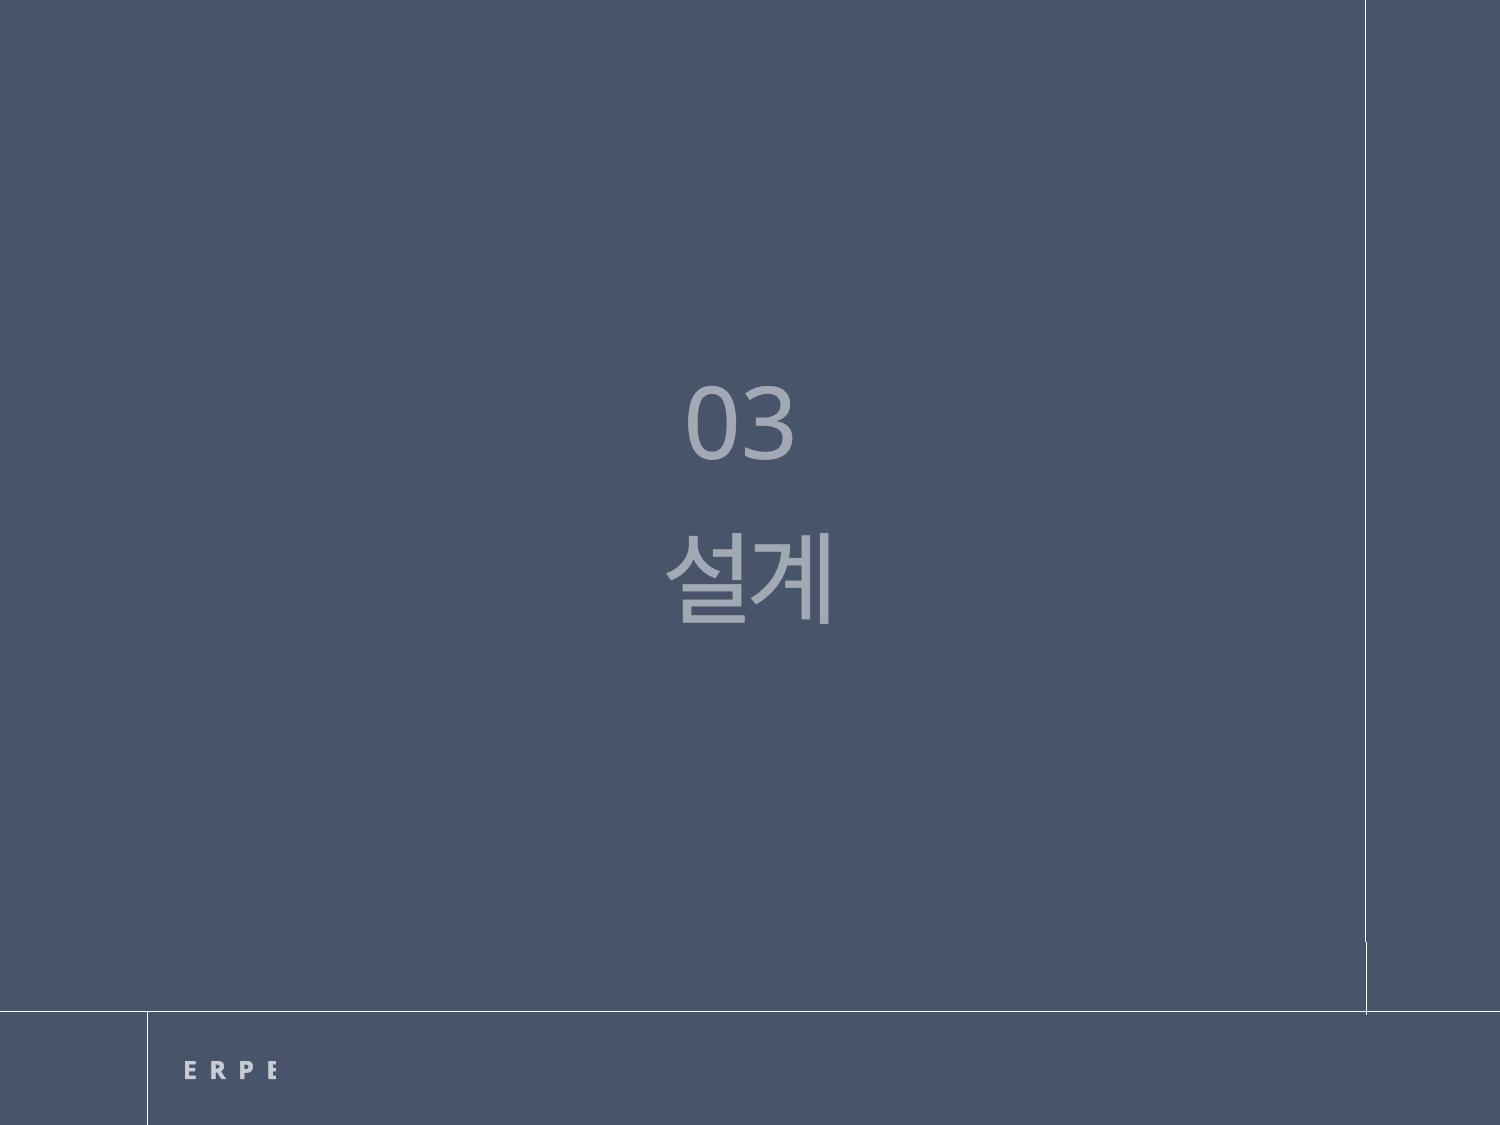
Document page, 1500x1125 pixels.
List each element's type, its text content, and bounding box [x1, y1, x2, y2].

text_box 03 설계 [486, 351, 1014, 664]
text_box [0, 1011, 1500, 1092]
